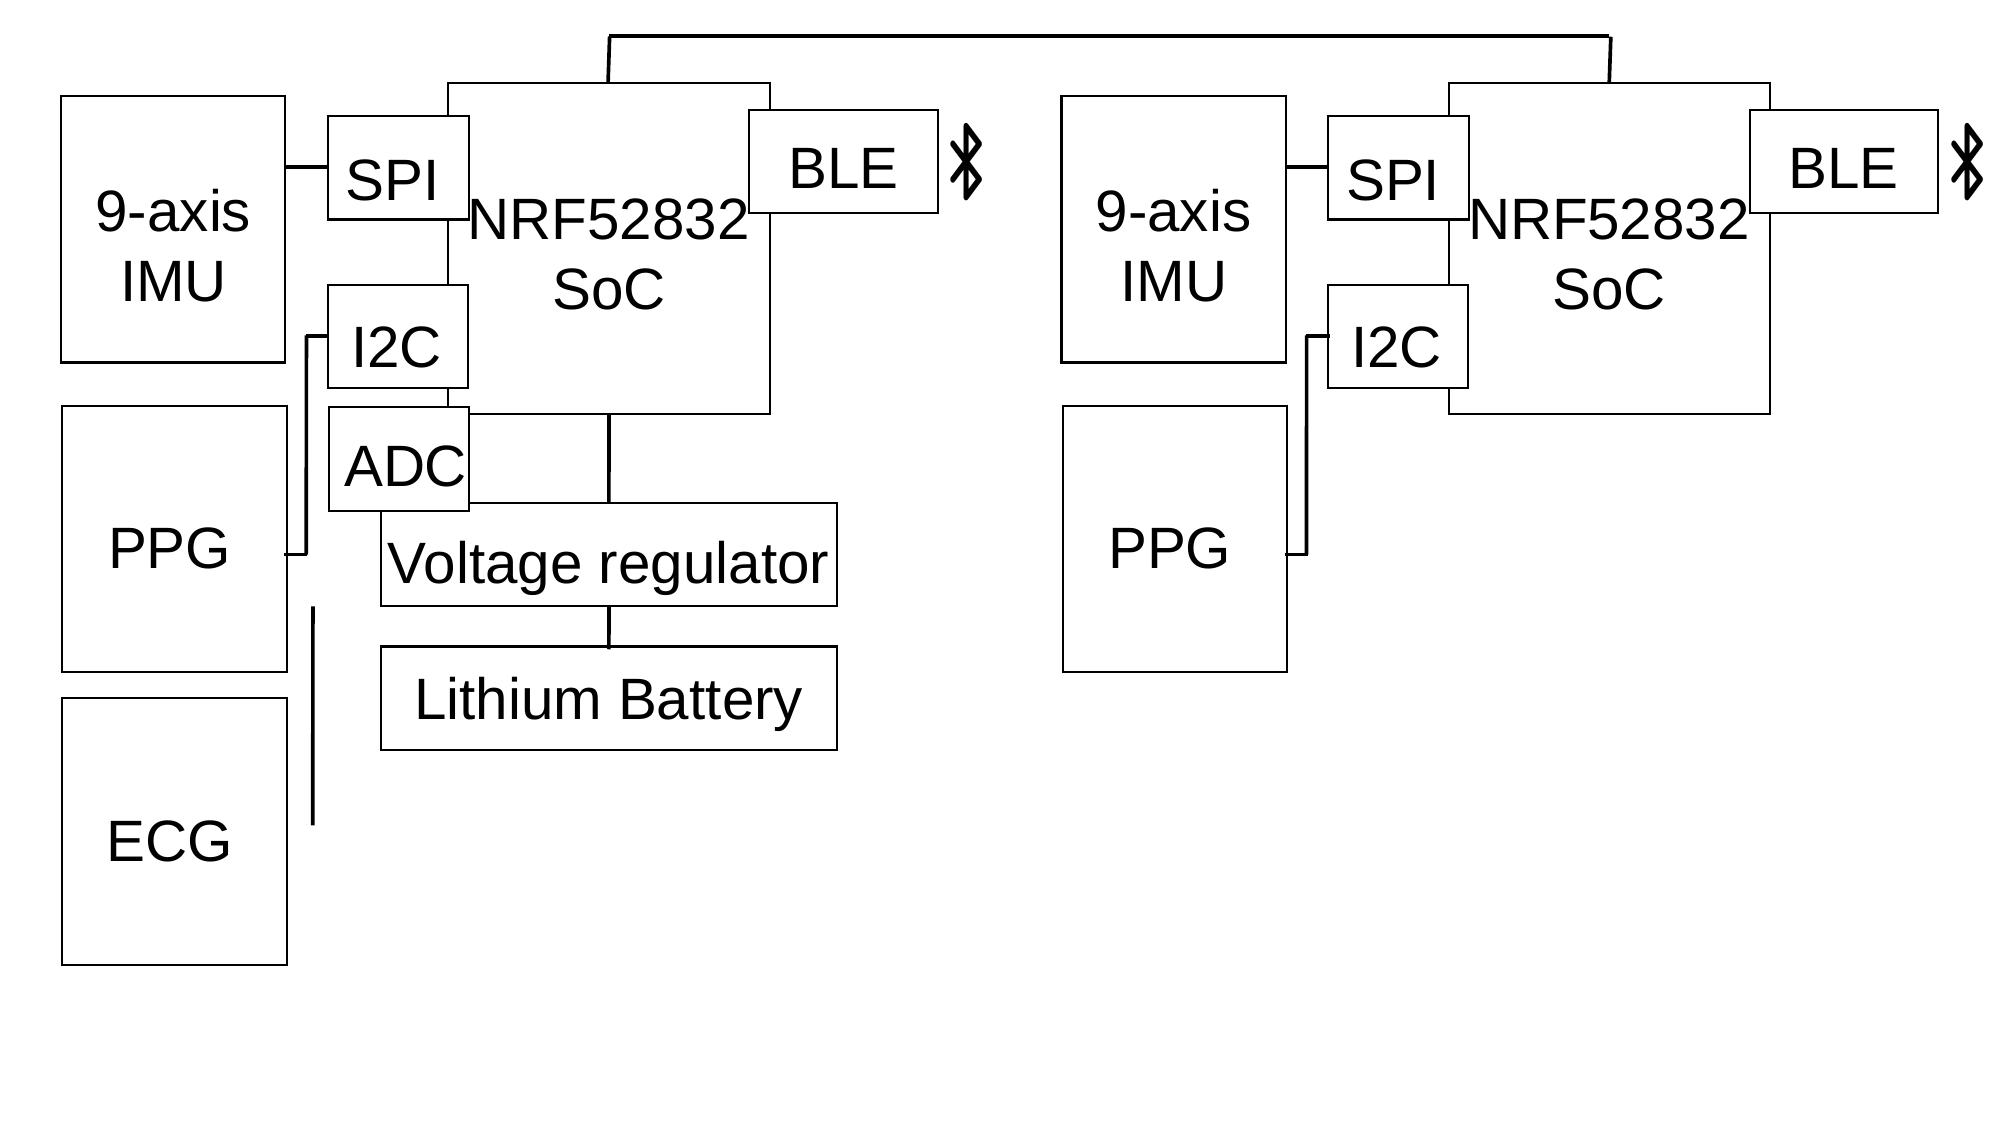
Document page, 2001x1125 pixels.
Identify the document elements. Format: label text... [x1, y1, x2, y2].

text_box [1328, 116, 1469, 220]
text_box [749, 109, 938, 214]
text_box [61, 95, 286, 363]
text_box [1448, 82, 1770, 414]
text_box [62, 405, 287, 673]
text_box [380, 502, 838, 607]
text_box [327, 284, 469, 389]
text_box ADC [329, 420, 483, 505]
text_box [62, 698, 287, 965]
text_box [448, 82, 770, 414]
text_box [1327, 284, 1469, 389]
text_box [1061, 95, 1286, 363]
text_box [1749, 109, 1938, 214]
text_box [1062, 405, 1287, 673]
picture [932, 116, 1001, 207]
picture [1933, 116, 2000, 207]
text_box [328, 406, 470, 512]
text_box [328, 116, 469, 220]
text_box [380, 646, 838, 750]
